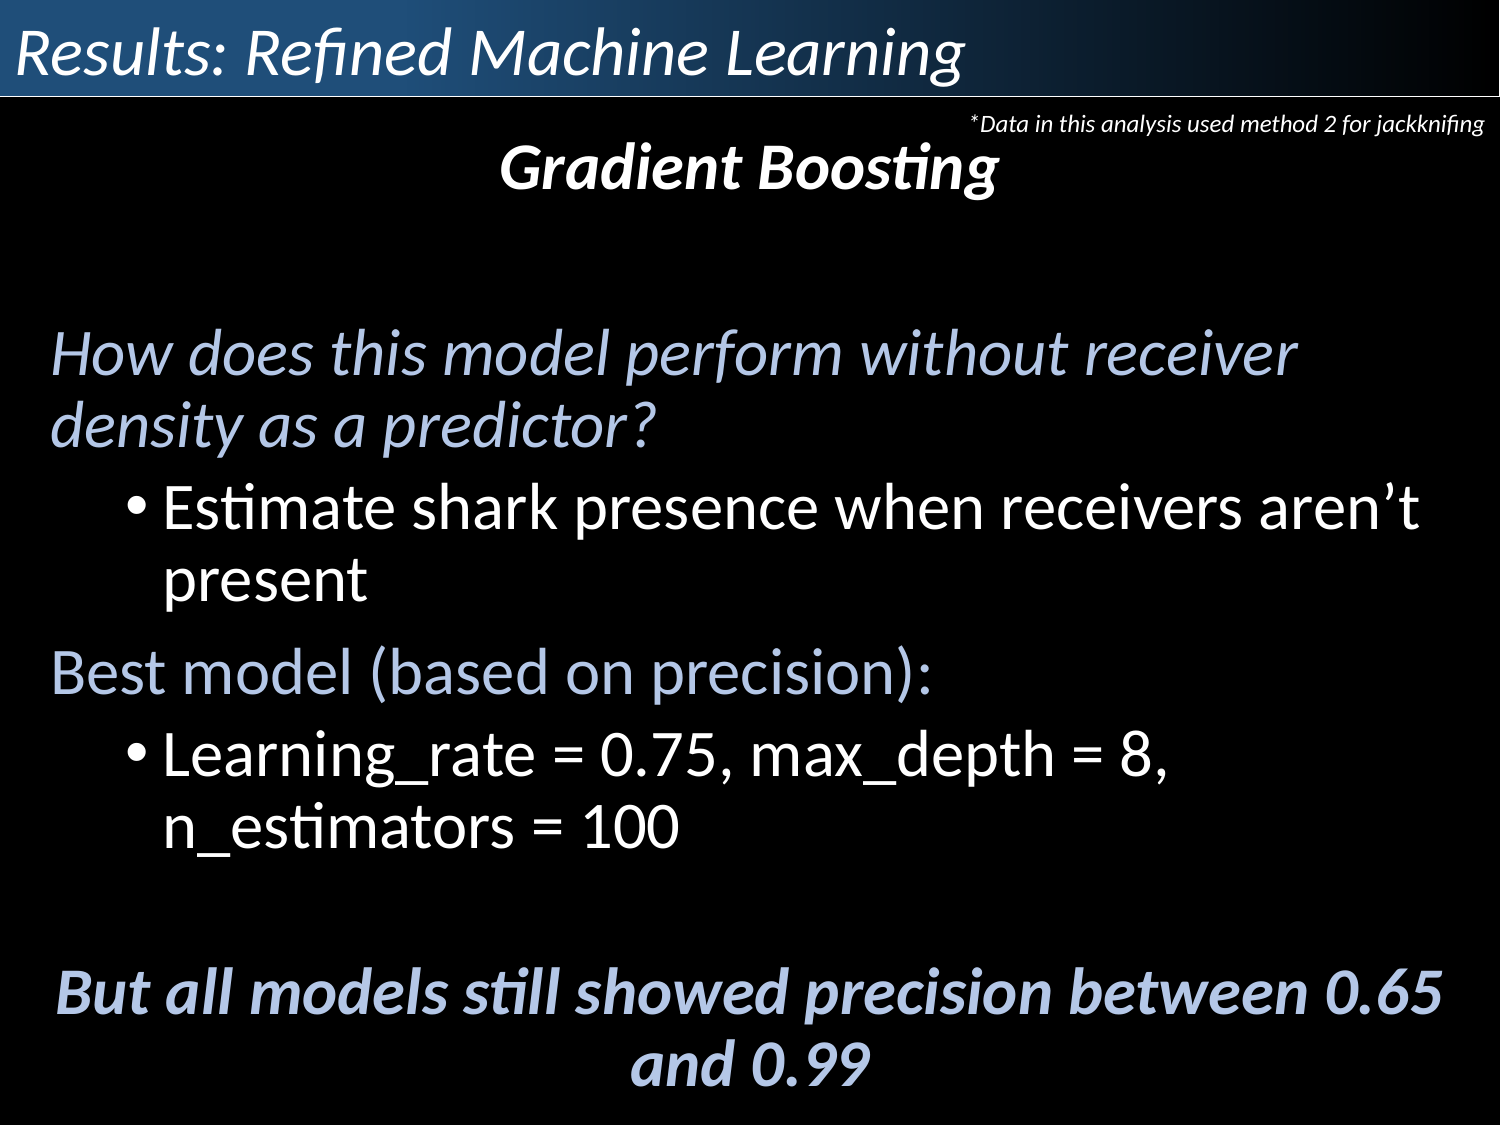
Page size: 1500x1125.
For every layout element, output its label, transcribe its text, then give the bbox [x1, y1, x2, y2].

text_box Gradient Boosting How does this model perform without receiver density as a predictor? Estimate shark presence when receivers aren’t present Best model (based on precision): Learning_rate = 0.75, max_depth = 8, n_estimators = 100 But all models still showed precision between 0.65 and 0.99 [35, 125, 1465, 1093]
text_box Results: Refined Machine Learning [0, 0, 1500, 97]
text_box *Data in this analysis used method 2 for jackknifing [952, 100, 1500, 145]
